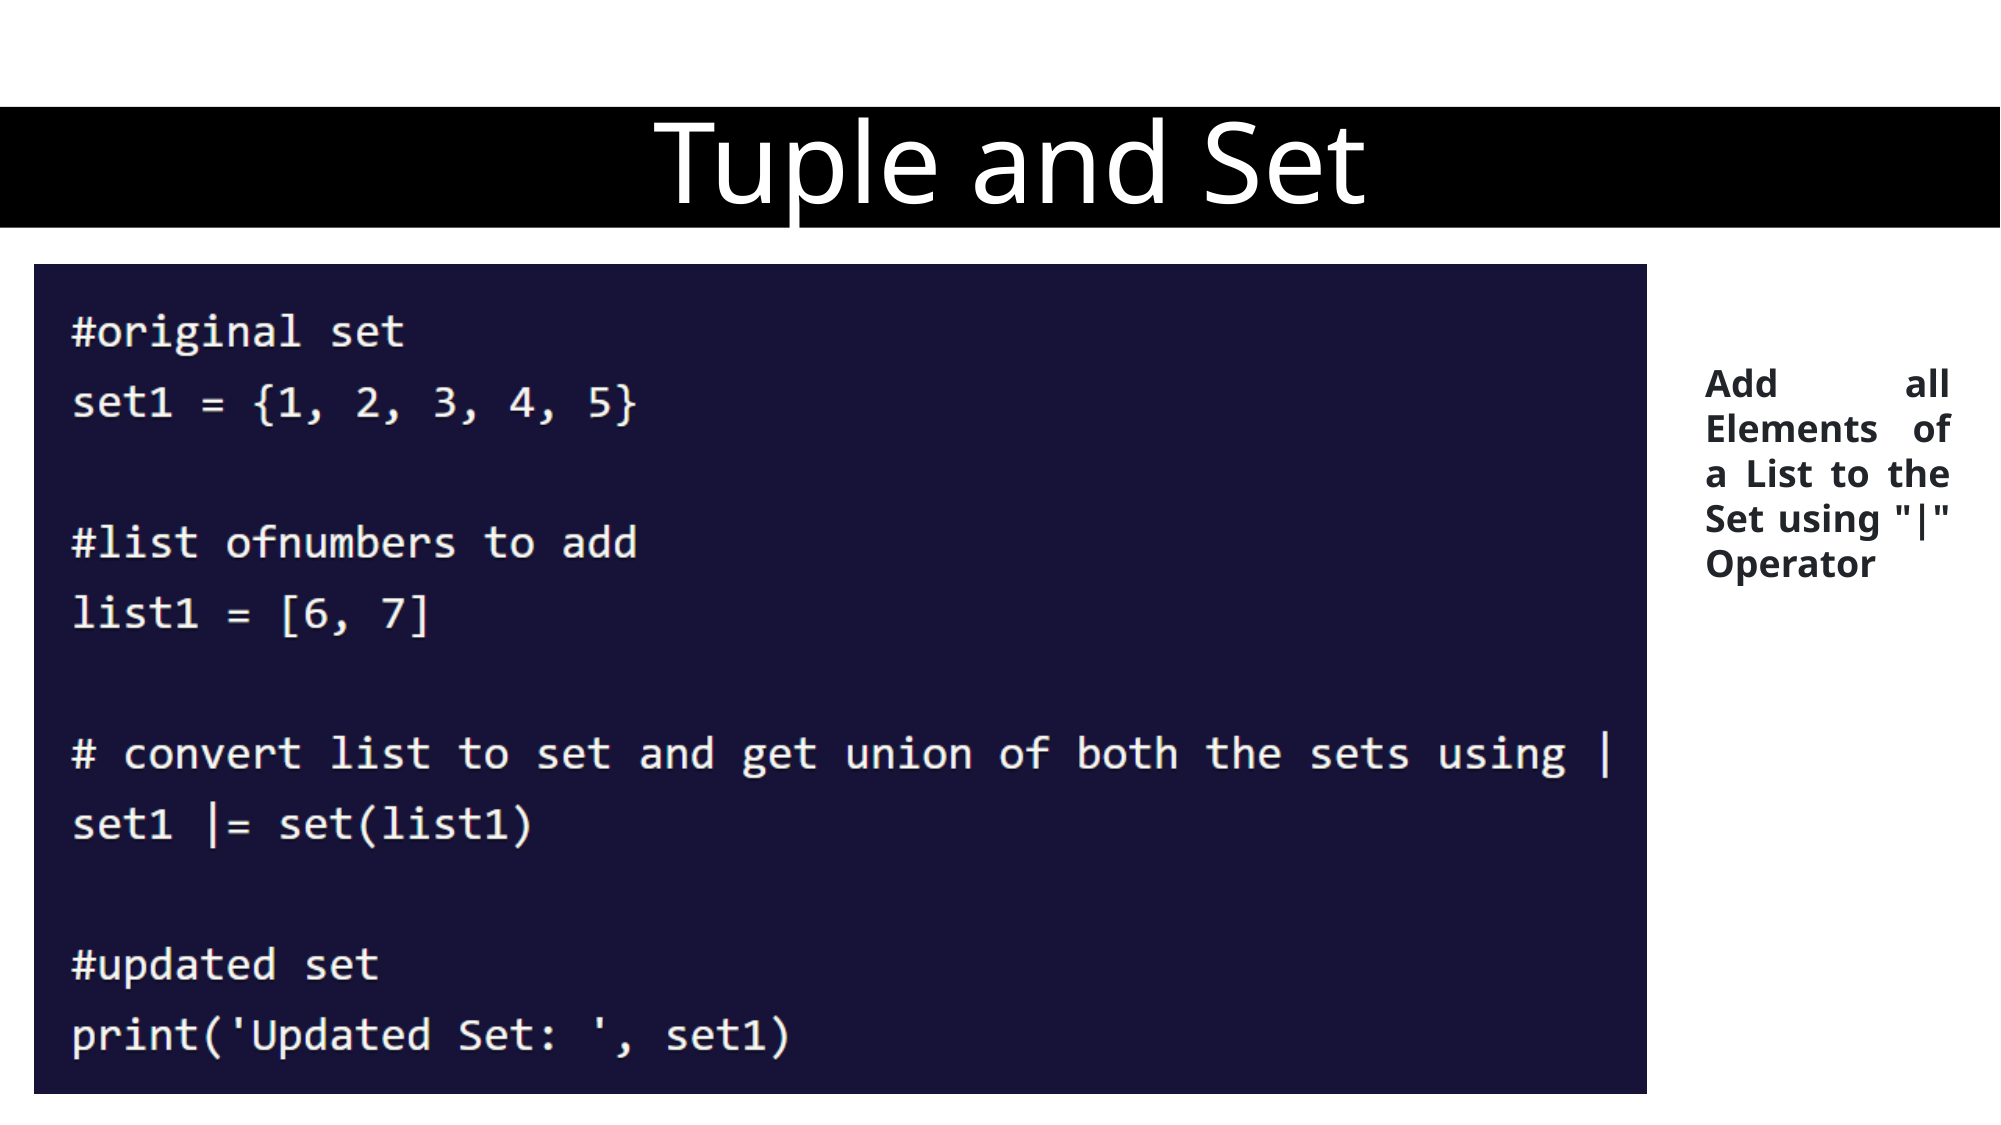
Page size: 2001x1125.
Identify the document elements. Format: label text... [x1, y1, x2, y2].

text_box Add all Elements of a List to the Set using "|" Operator [1690, 352, 1966, 593]
text_box [0, 106, 2000, 229]
picture [34, 264, 1648, 1094]
title Tuple and Set [91, 105, 1931, 228]
